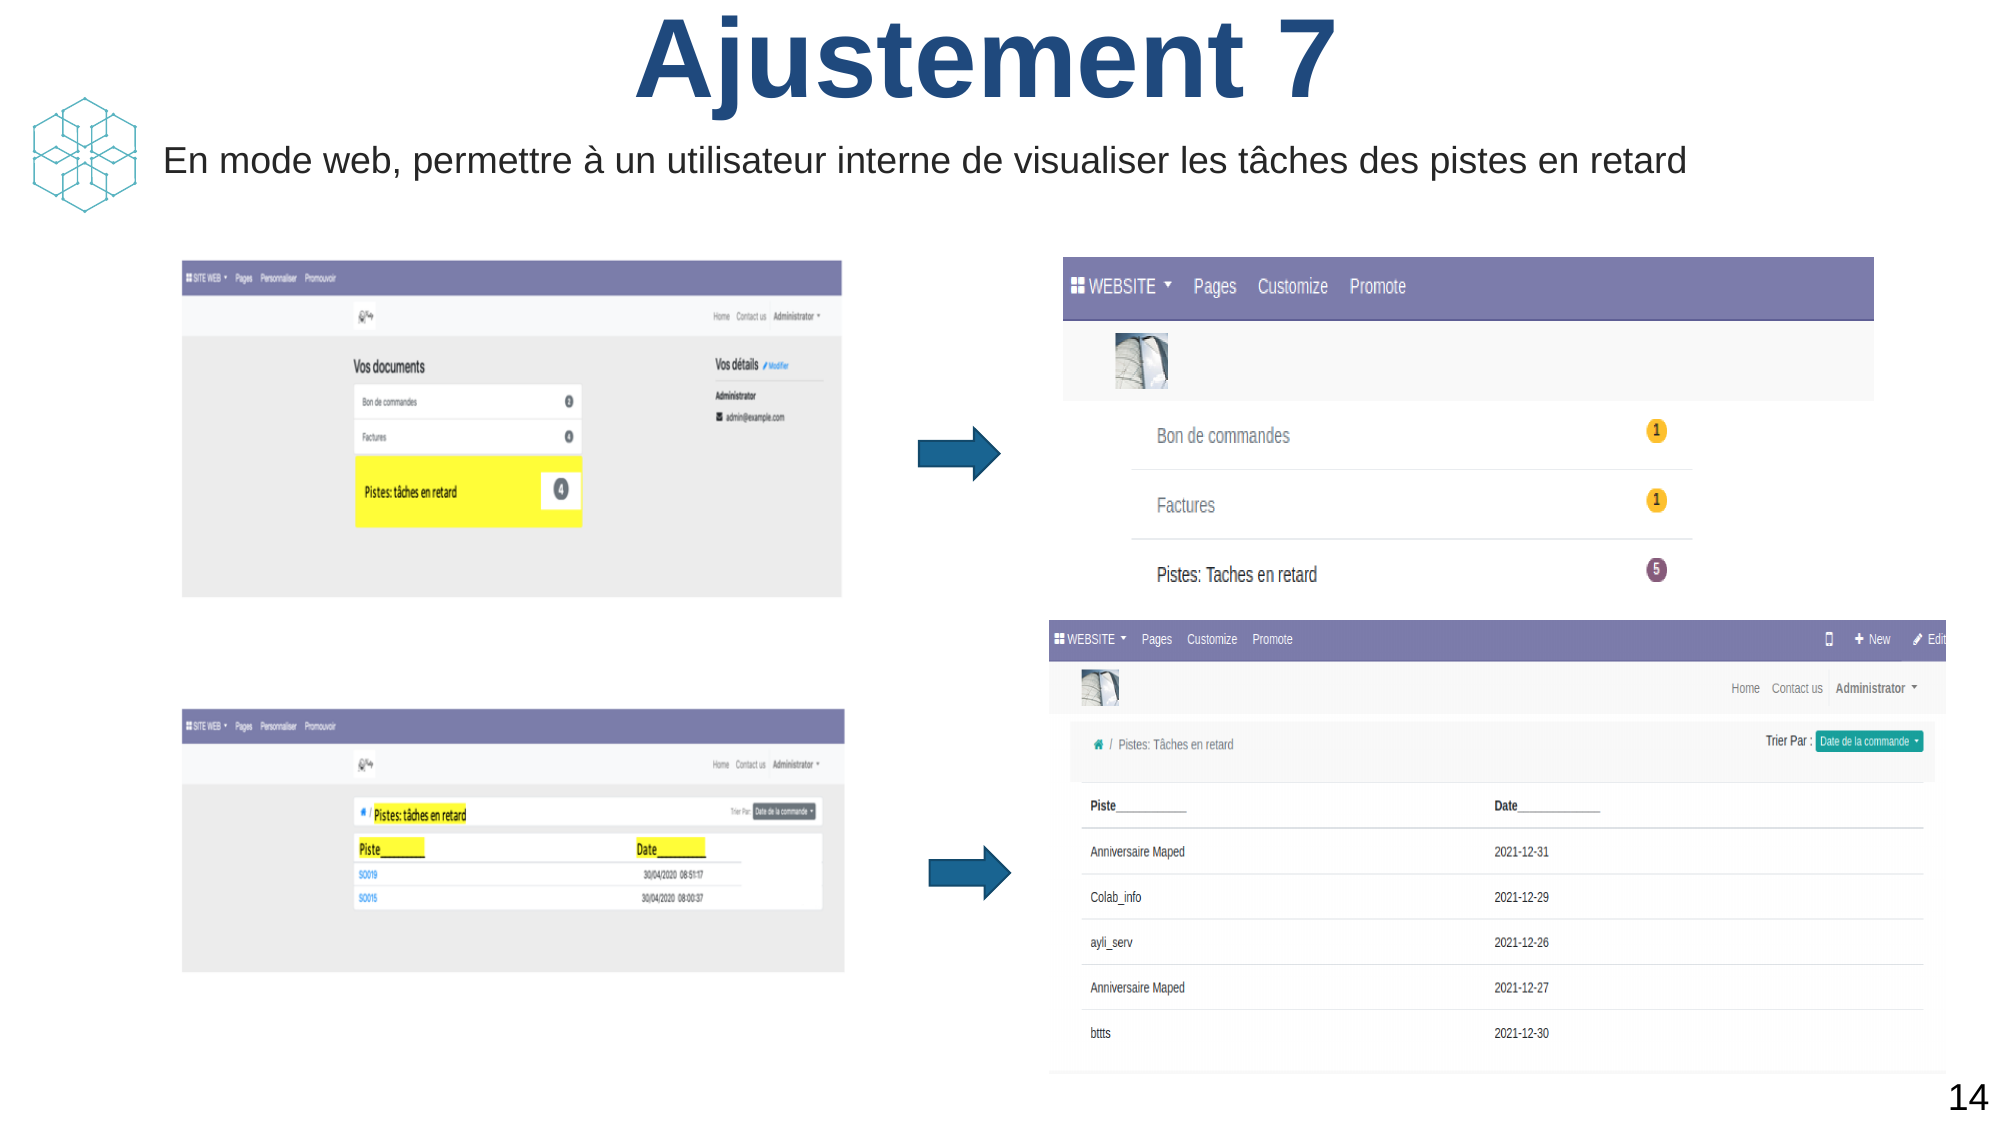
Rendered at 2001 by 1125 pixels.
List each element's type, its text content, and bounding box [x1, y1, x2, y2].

picture [178, 704, 854, 991]
picture [1049, 257, 1946, 1074]
text_box [917, 425, 1001, 482]
text_box 14 [1933, 1065, 2000, 1125]
list Ajustement 7 [53, 1, 1952, 121]
picture [178, 238, 854, 618]
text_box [32, 96, 137, 214]
text_box [928, 845, 1012, 901]
text_box En mode web, permettre à un utilisateur interne de visualiser les tâches des pistes en retard [148, 91, 1981, 232]
